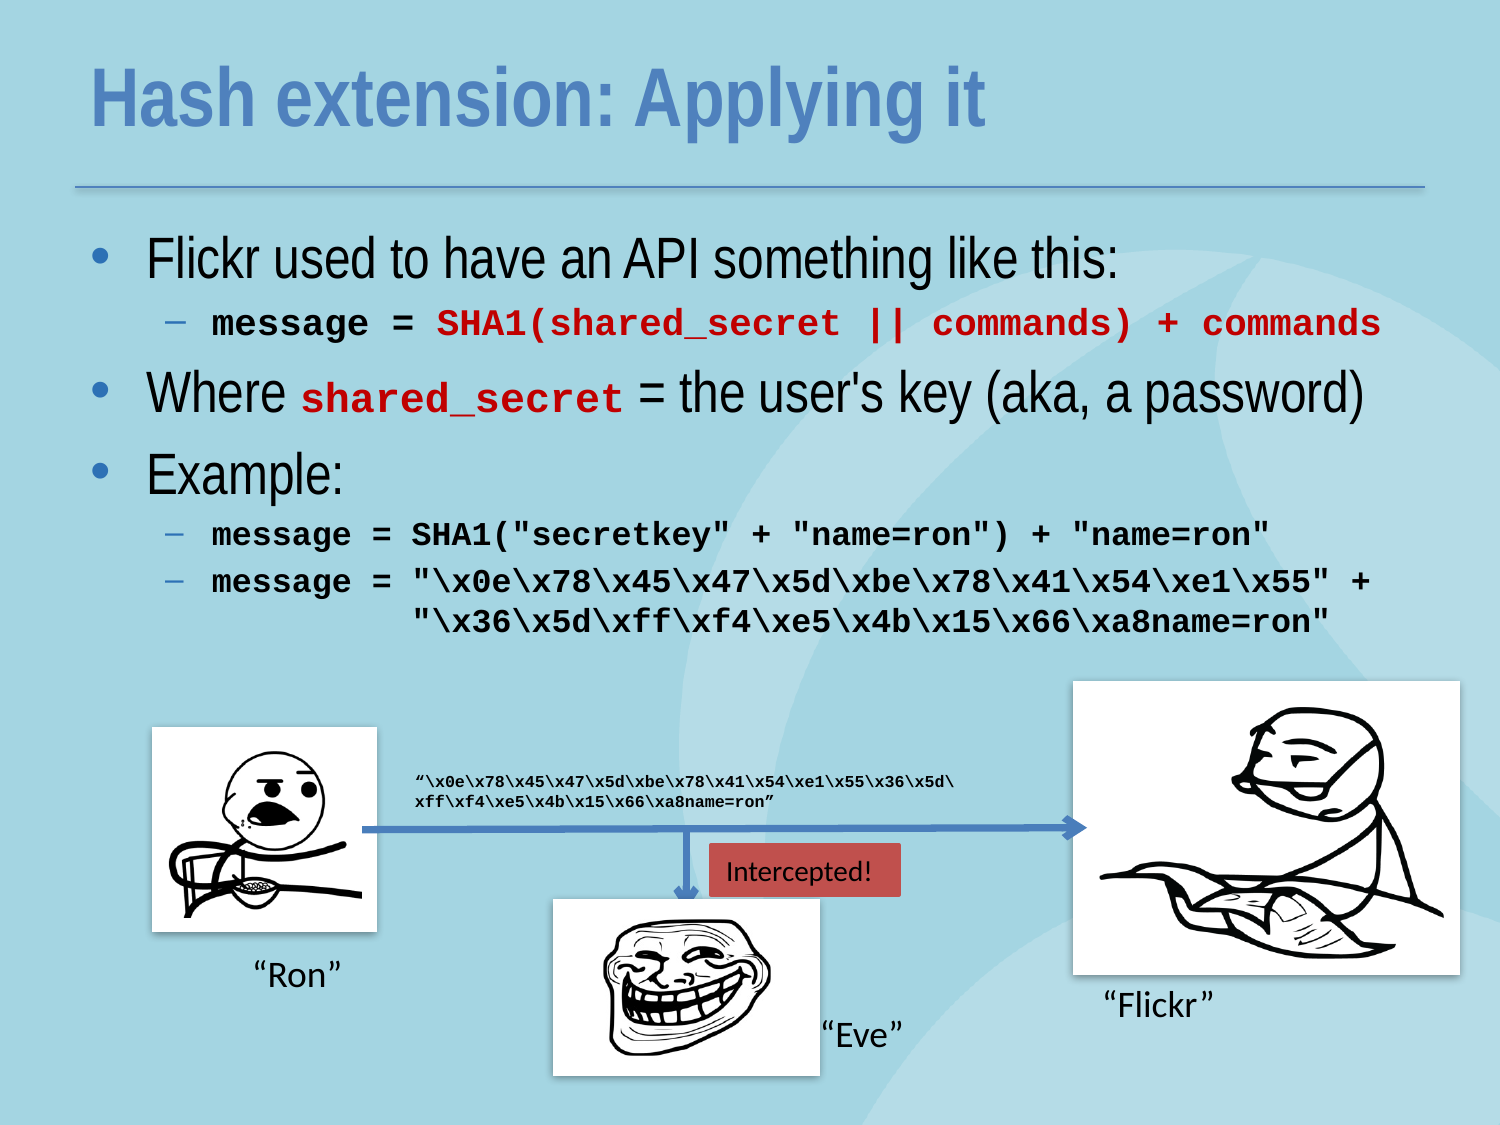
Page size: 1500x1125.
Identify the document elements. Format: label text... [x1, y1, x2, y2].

text_box “Ron” [237, 942, 363, 1002]
picture [567, 913, 806, 1063]
text_box “\x0e\x78\x45\x47\x5d\xbe\x78\x41\x54\xe1\x55\x36\x5d\xff\xf4\xe5\x4b\x15\x66\xa8name=ron” [400, 763, 972, 819]
text_box Intercepted! [709, 843, 901, 897]
title Hash extension: Applying it [75, 0, 1425, 187]
picture [1086, 695, 1446, 961]
text_box Add padding [678, 249, 1500, 1125]
text_box “Flickr” [1087, 972, 1250, 1033]
list Flickr used to have an API something like this: message = SHA1(shared_secret || commands) + commands Where shared_secret = the user's key (aka, a password) Example: message = SHA1("secretkey" + "name=ron") + "name=ron" message = "\x0e\x78\x45\x47\x5d\xbe\x78\x41\x54\xe1\x55" + "\x36\x5d\xff\xf4\xe5\x4b\x15\x66\xa8name=ron" [75, 212, 1475, 1025]
text_box “Eve” [808, 1002, 961, 1063]
picture [166, 741, 363, 918]
